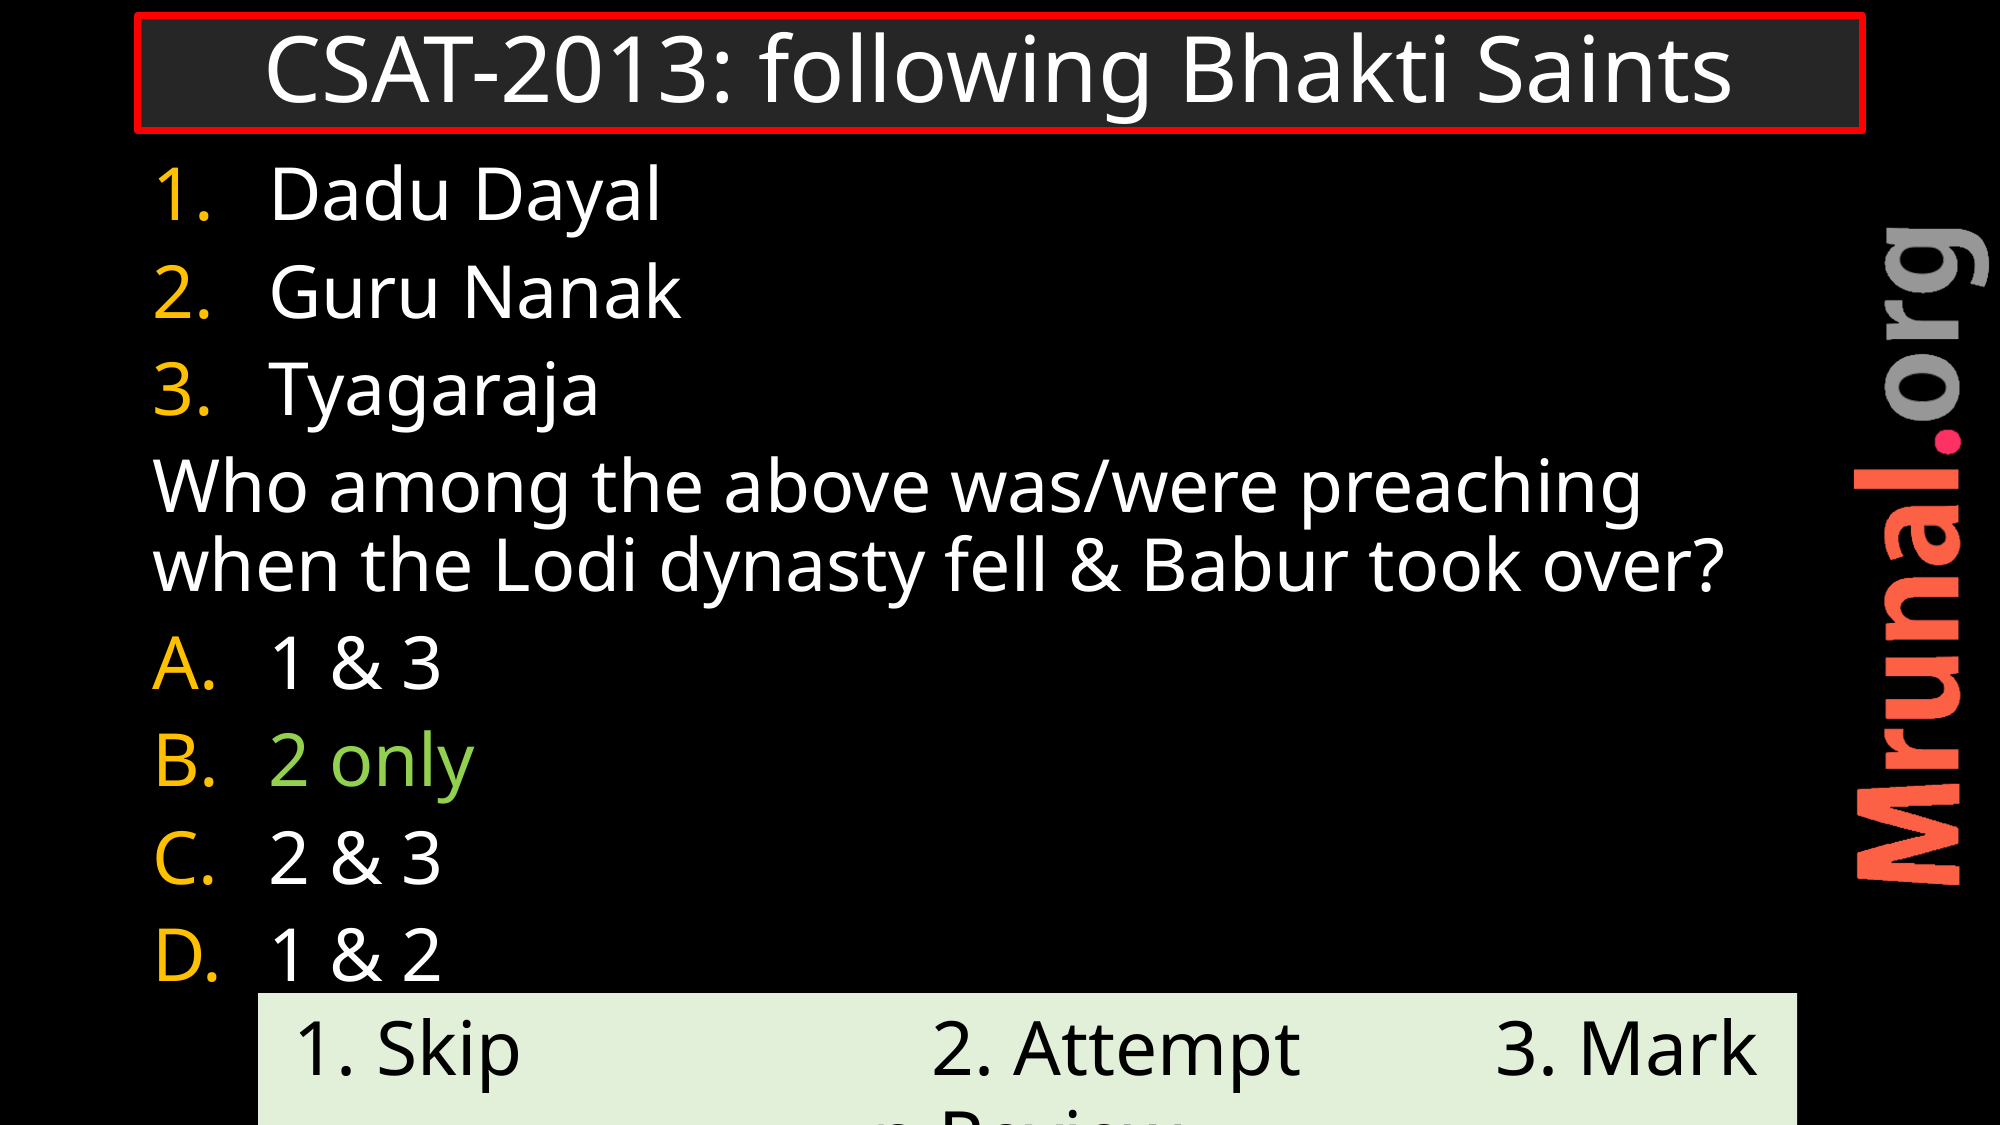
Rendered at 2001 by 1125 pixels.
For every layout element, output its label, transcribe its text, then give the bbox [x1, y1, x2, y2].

list Dadu Dayal Guru Nanak Tyagaraja Who among the above was/were preaching when the Lodi dynasty fell & Babur took over? 1 & 3 2 only 2 & 3 1 & 2 [137, 149, 1863, 1014]
title CSAT-2013: following Bhakti Saints [134, 12, 1866, 134]
picture [1863, 223, 2000, 894]
